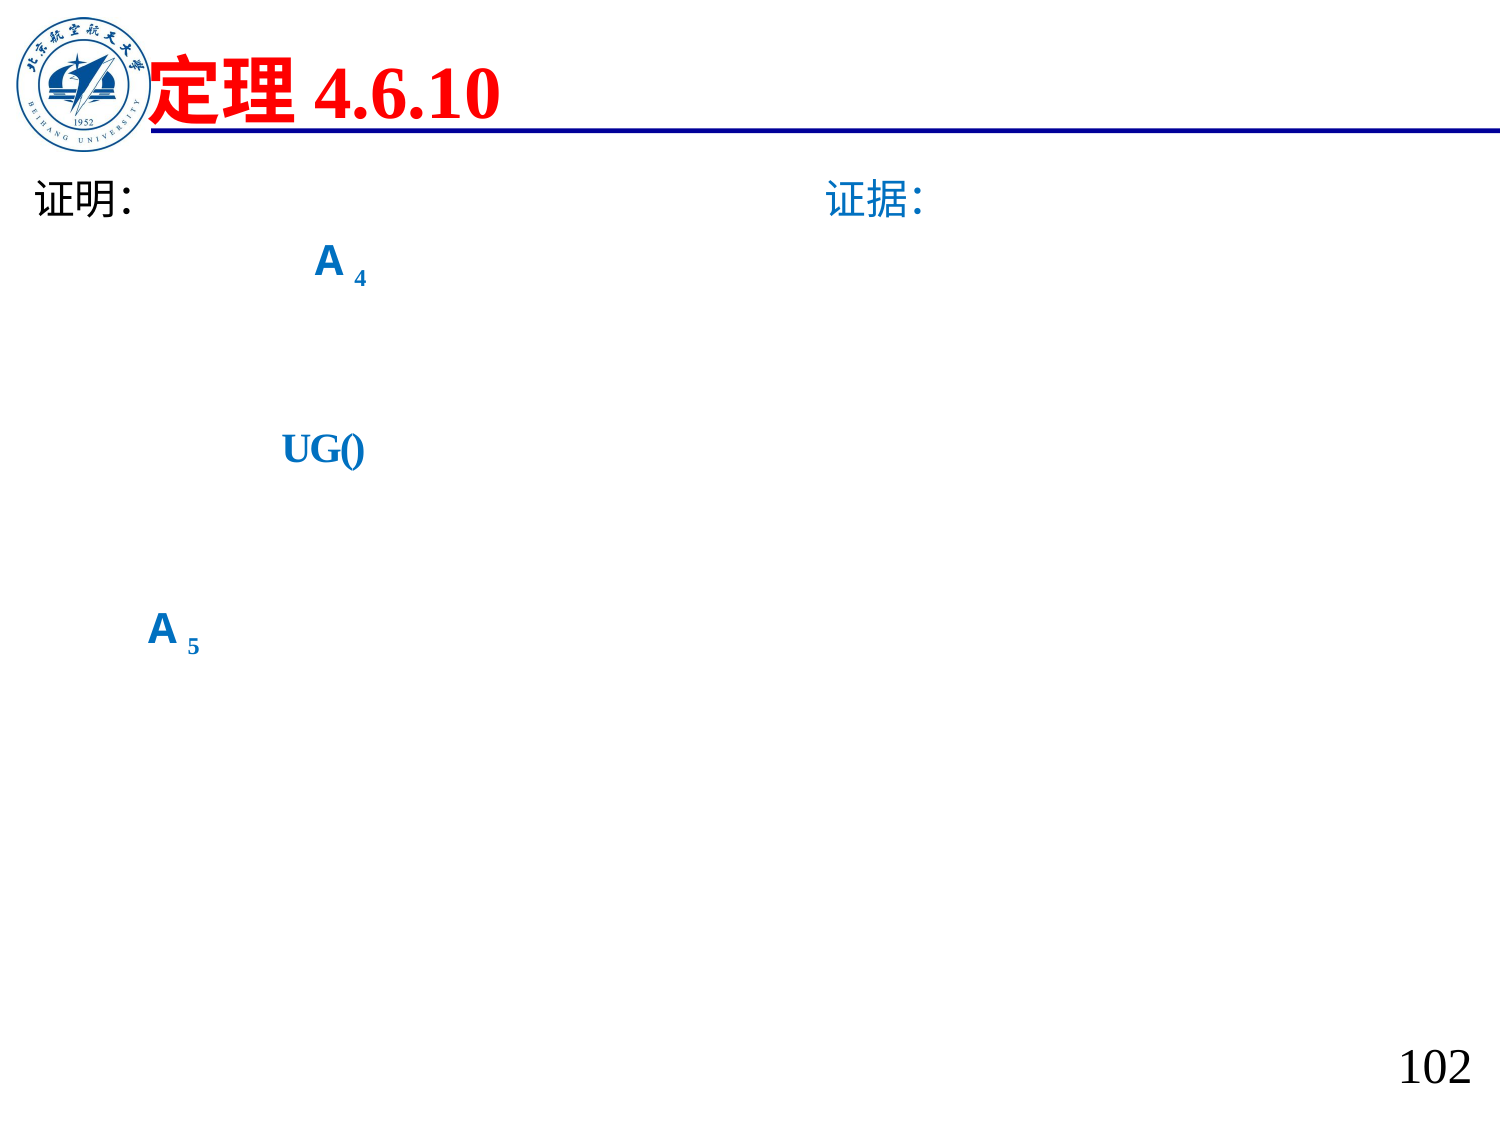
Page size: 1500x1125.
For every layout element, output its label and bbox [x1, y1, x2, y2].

picture [16, 17, 151, 152]
